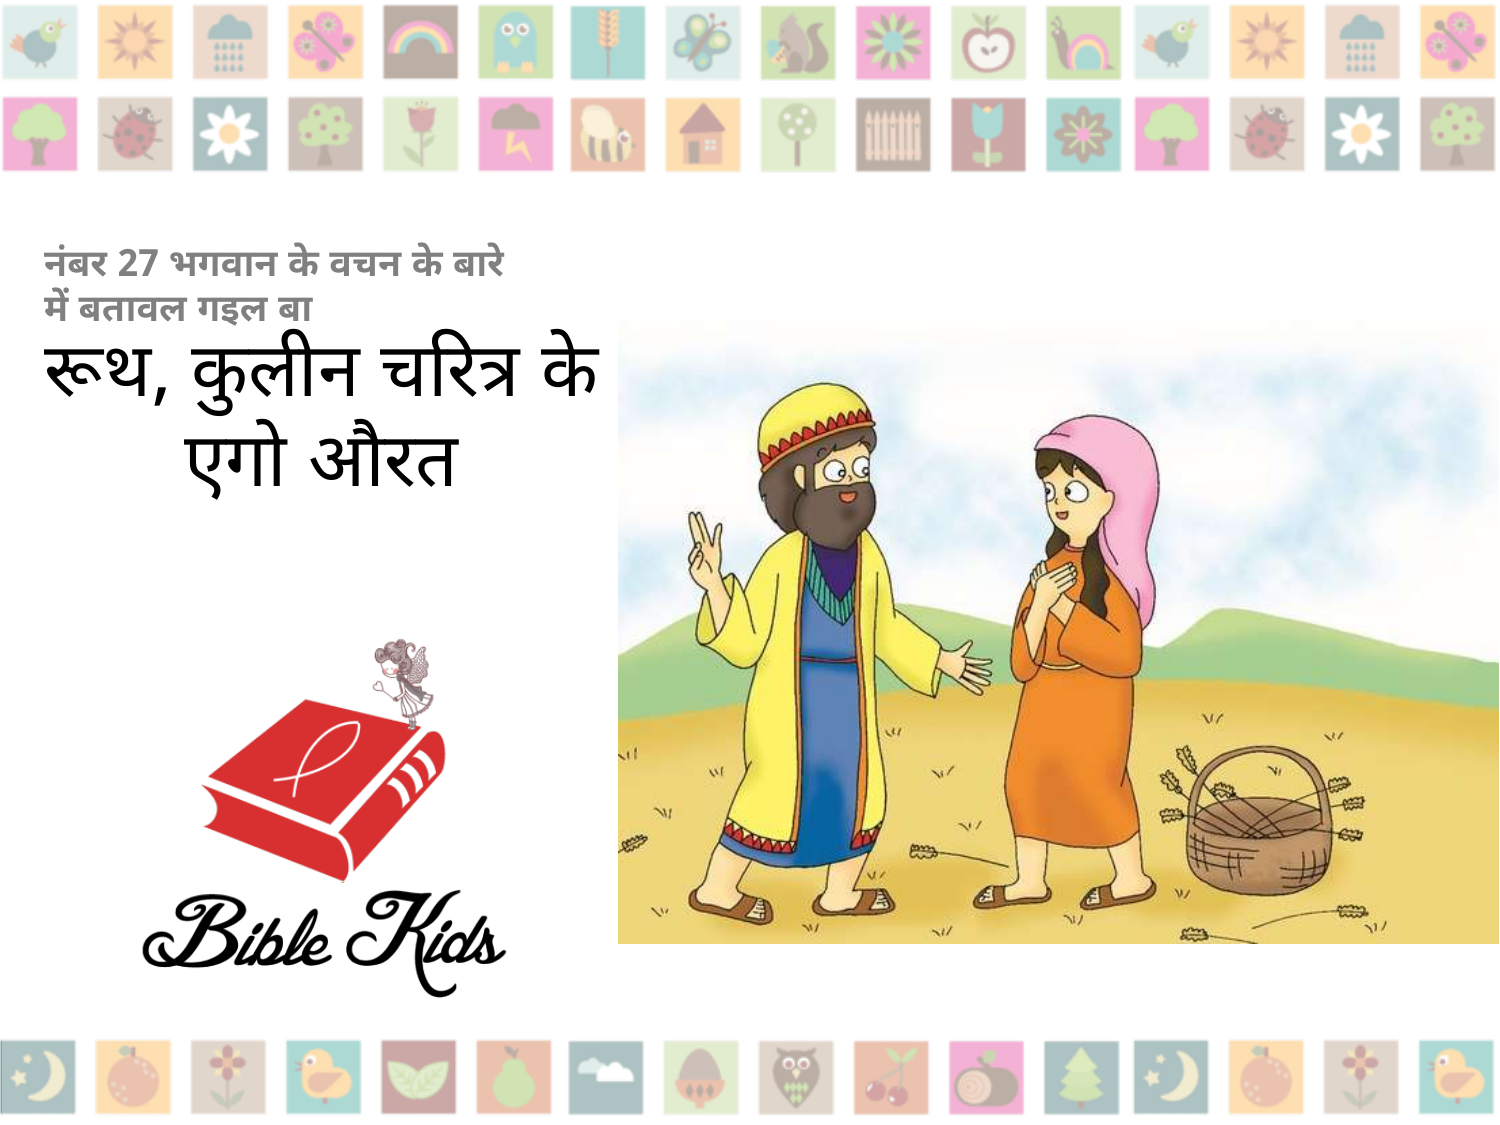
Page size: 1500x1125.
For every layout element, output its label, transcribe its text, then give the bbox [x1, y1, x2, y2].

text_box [0, 3, 1500, 181]
picture [117, 600, 544, 1027]
text_box नंबर 27 भगवान के वचन के बारे में बतावल गइल बा [29, 231, 543, 314]
picture [618, 321, 1500, 945]
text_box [0, 1028, 1500, 1118]
text_box रूथ, कुलीन चरित्र के एगो औरत [0, 314, 644, 510]
